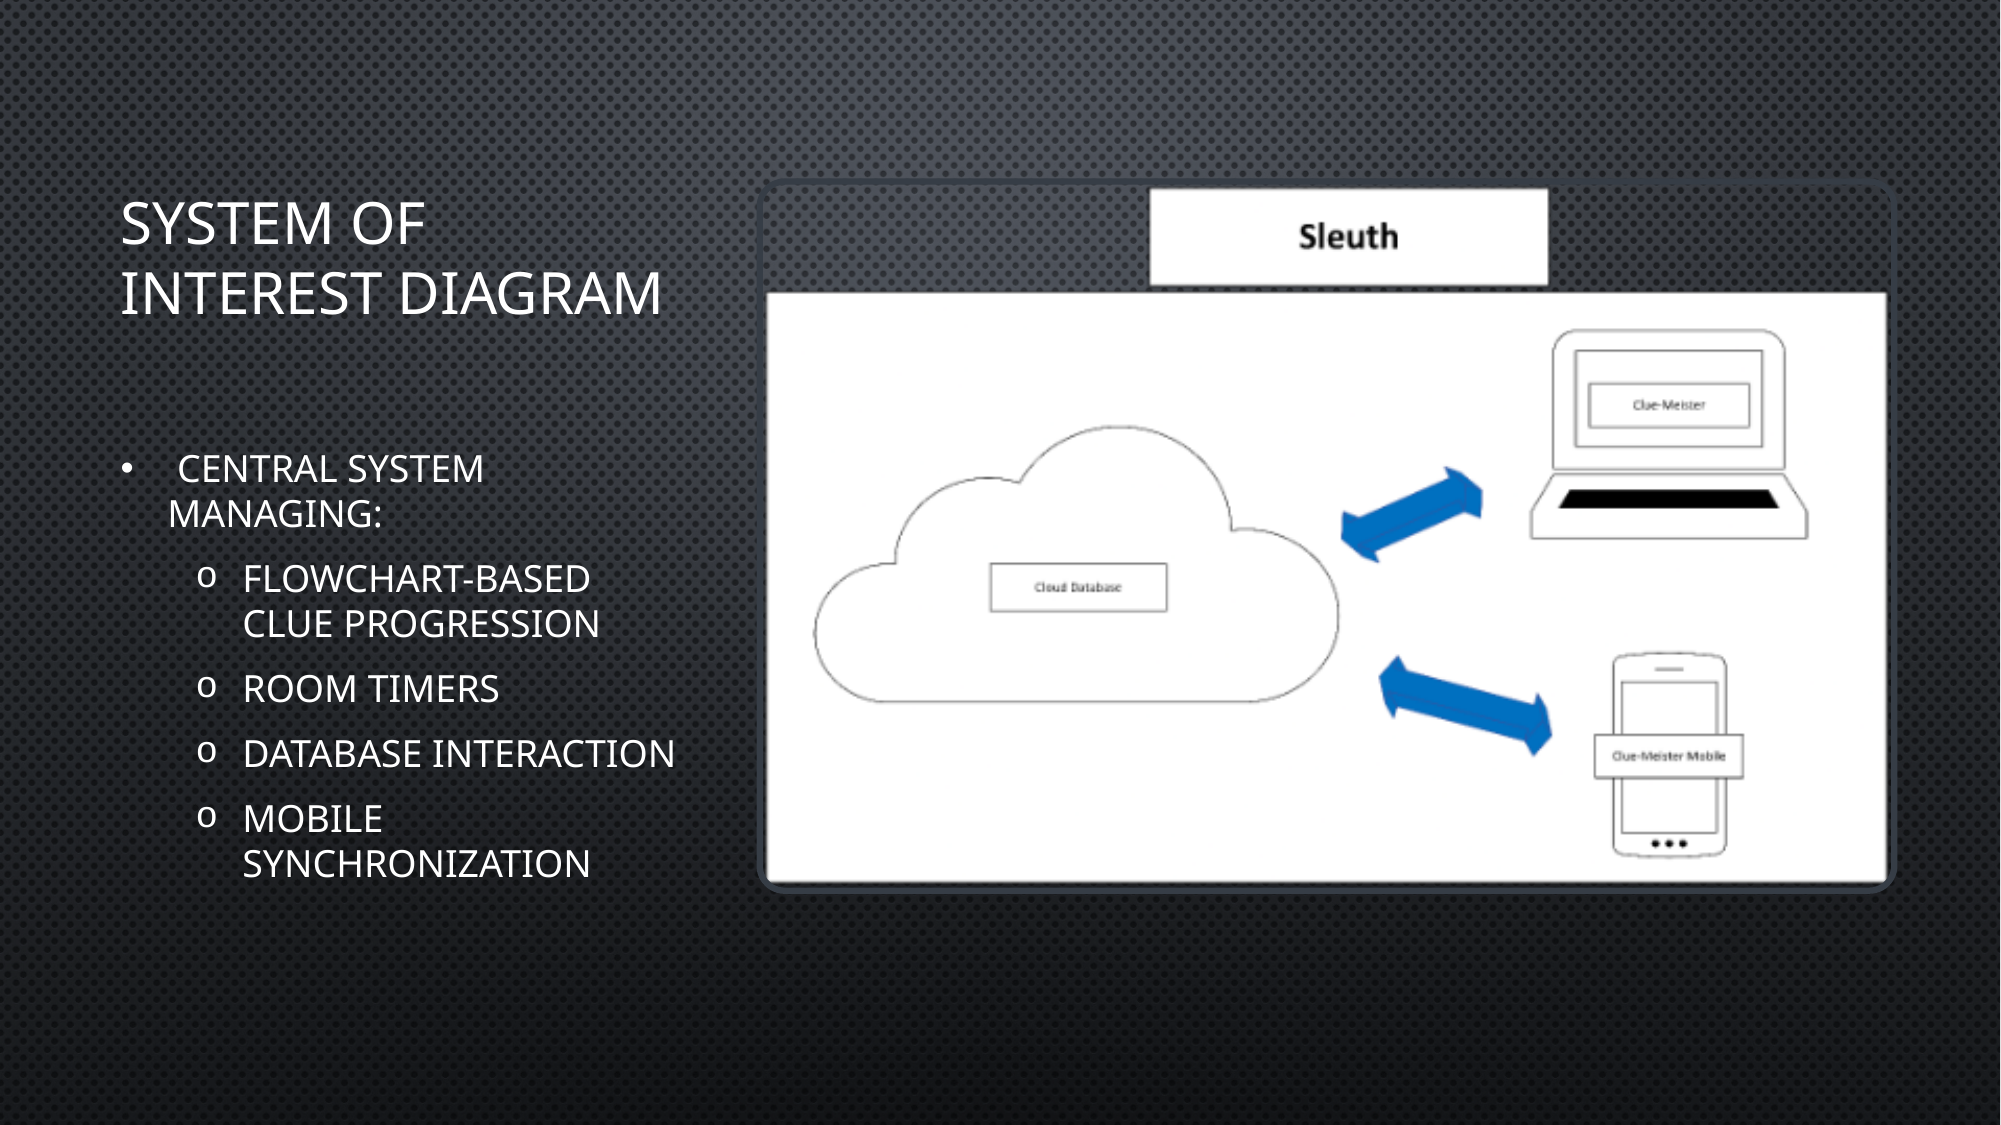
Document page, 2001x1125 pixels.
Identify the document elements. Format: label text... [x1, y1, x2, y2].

picture [759, 181, 1895, 891]
list Central system managing: Flowchart-based clue progression Room timers Database interaction Mobile synchronization [105, 437, 704, 966]
title System of interest diagram [105, 99, 704, 413]
